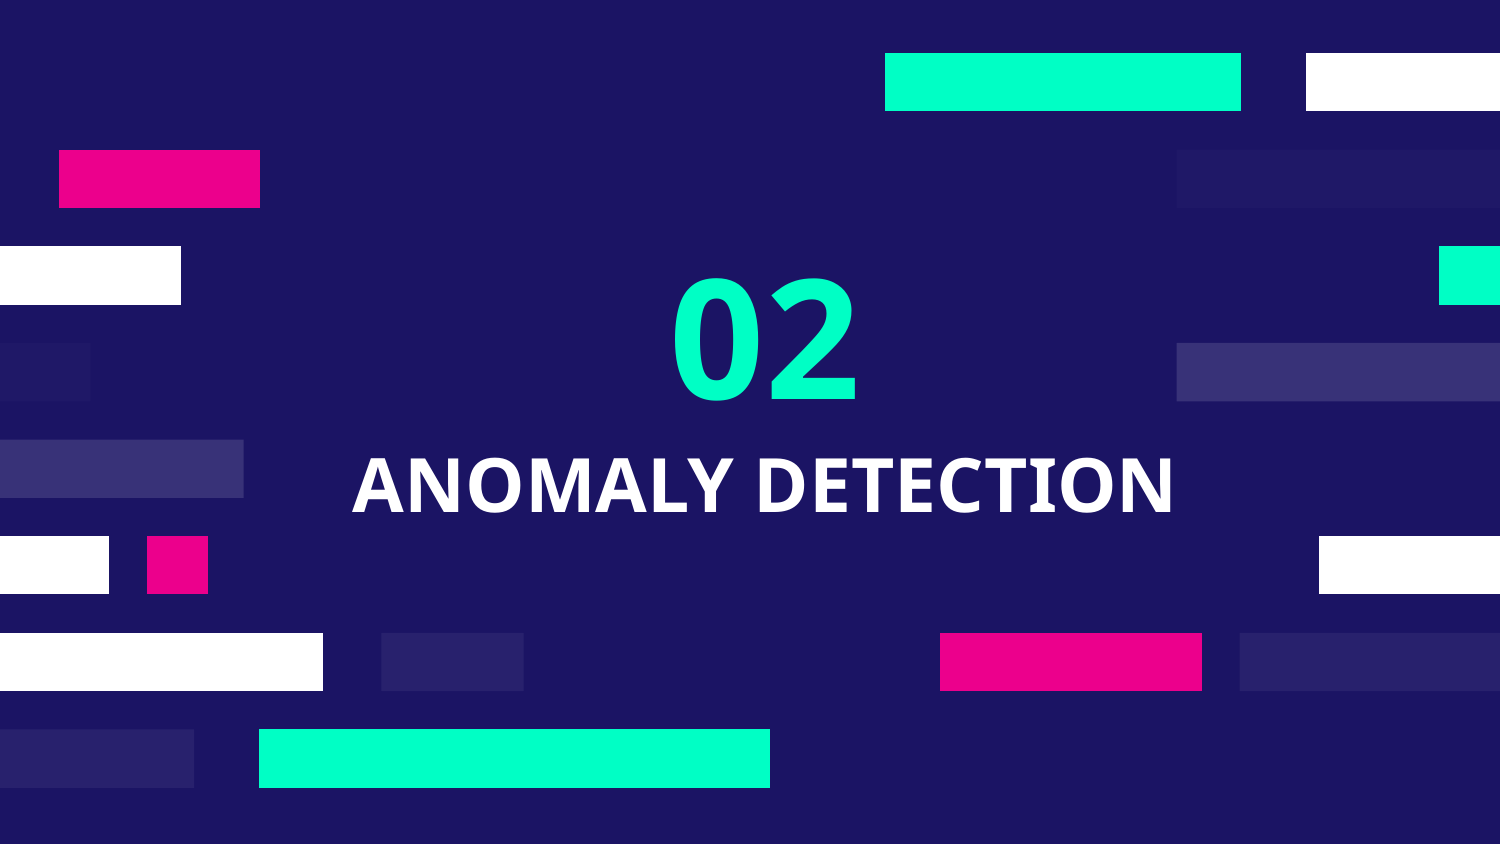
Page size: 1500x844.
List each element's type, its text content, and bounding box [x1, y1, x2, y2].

title ANOMALY DETECTION [74, 445, 1457, 519]
title 02 [74, 262, 1457, 434]
